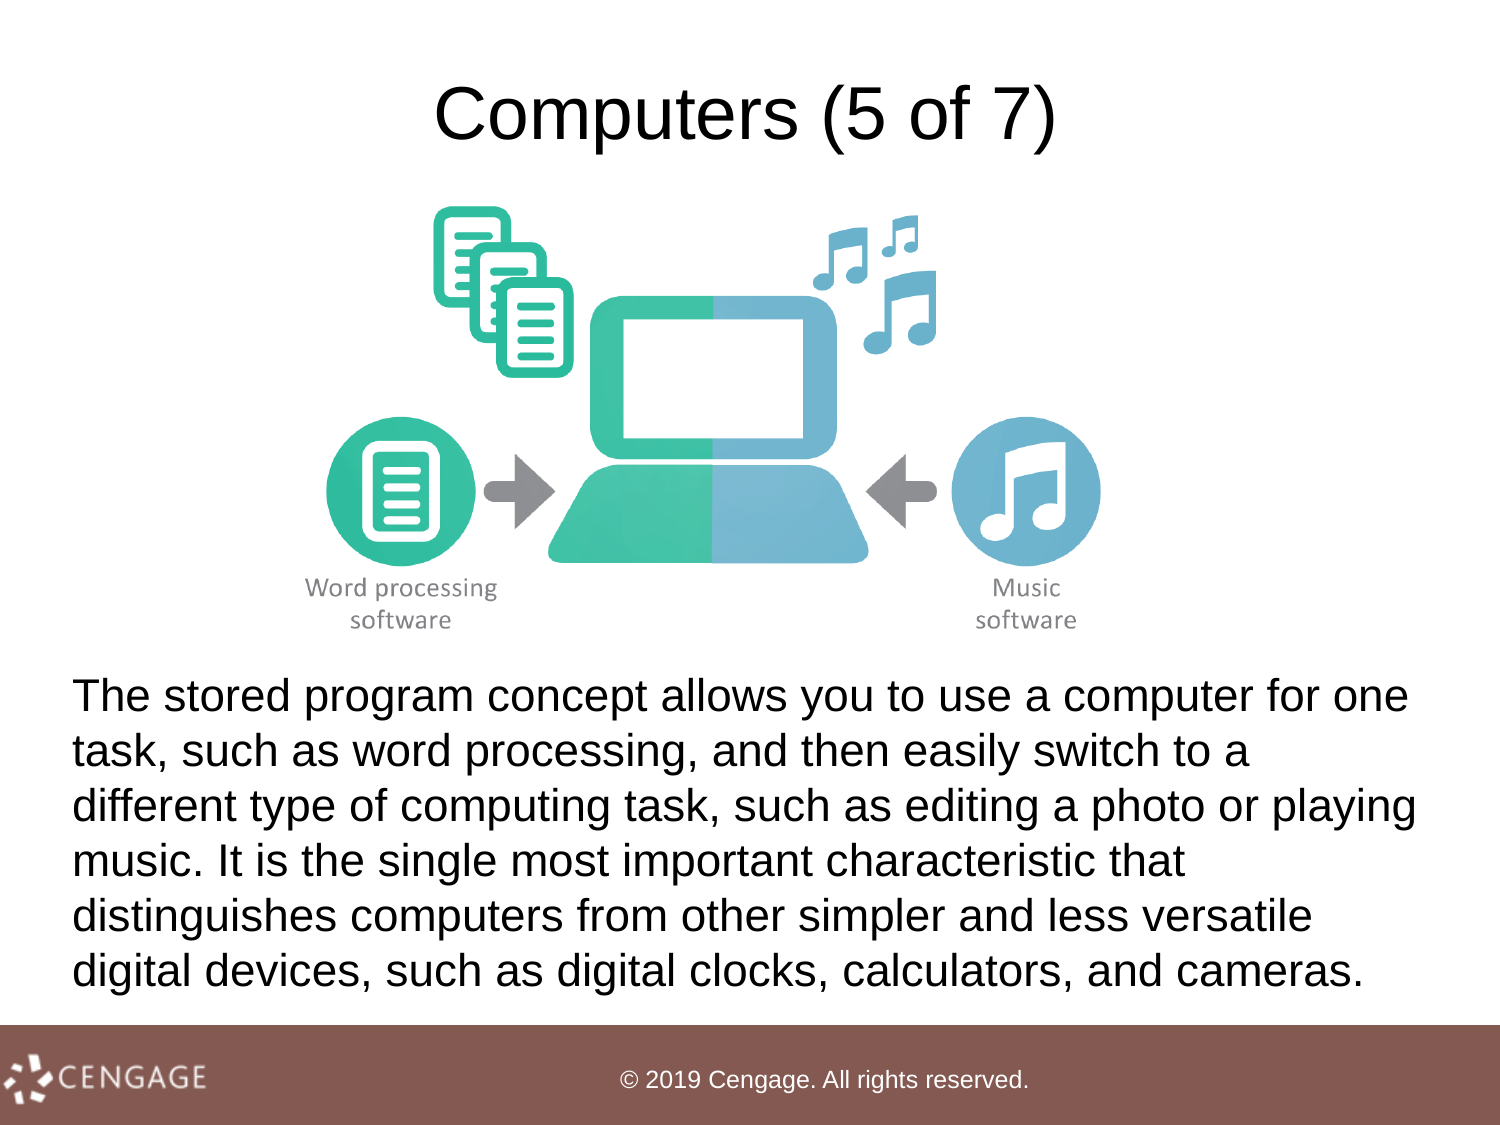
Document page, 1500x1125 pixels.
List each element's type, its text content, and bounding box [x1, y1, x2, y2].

picture [305, 206, 1101, 629]
title Computers (5 of 7) [87, 26, 1405, 192]
list The stored program concept allows you to use a computer for one task, such as word processing, and then easily switch to a different type of computing task, such as editing a photo or playing music. It is the single most important characteristic that distinguishes computers from other simpler and less versatile digital devices, such as digital clocks, calculators, and cameras. [57, 658, 1439, 1011]
picture [0, 1051, 211, 1106]
